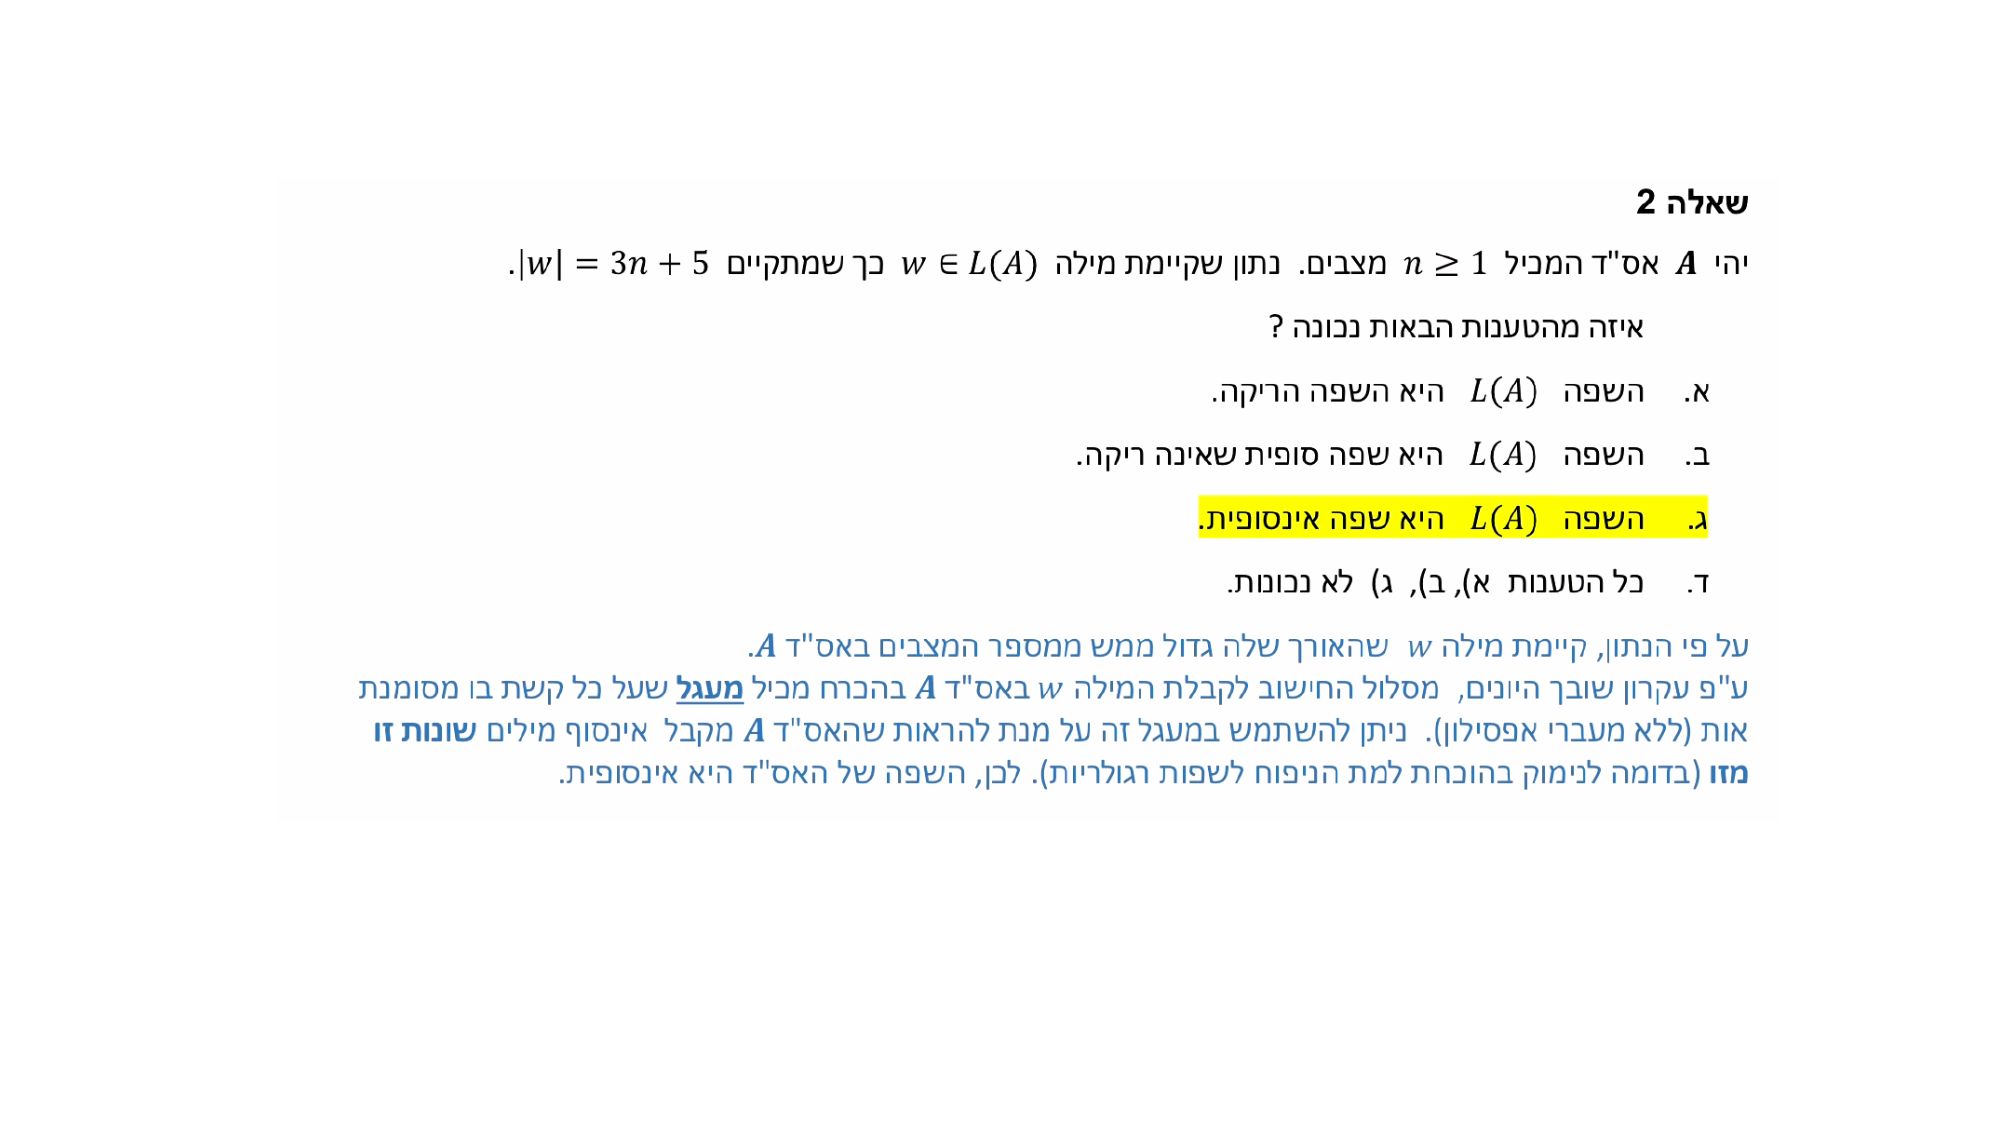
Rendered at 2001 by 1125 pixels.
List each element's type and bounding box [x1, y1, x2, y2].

picture [275, 178, 1781, 822]
